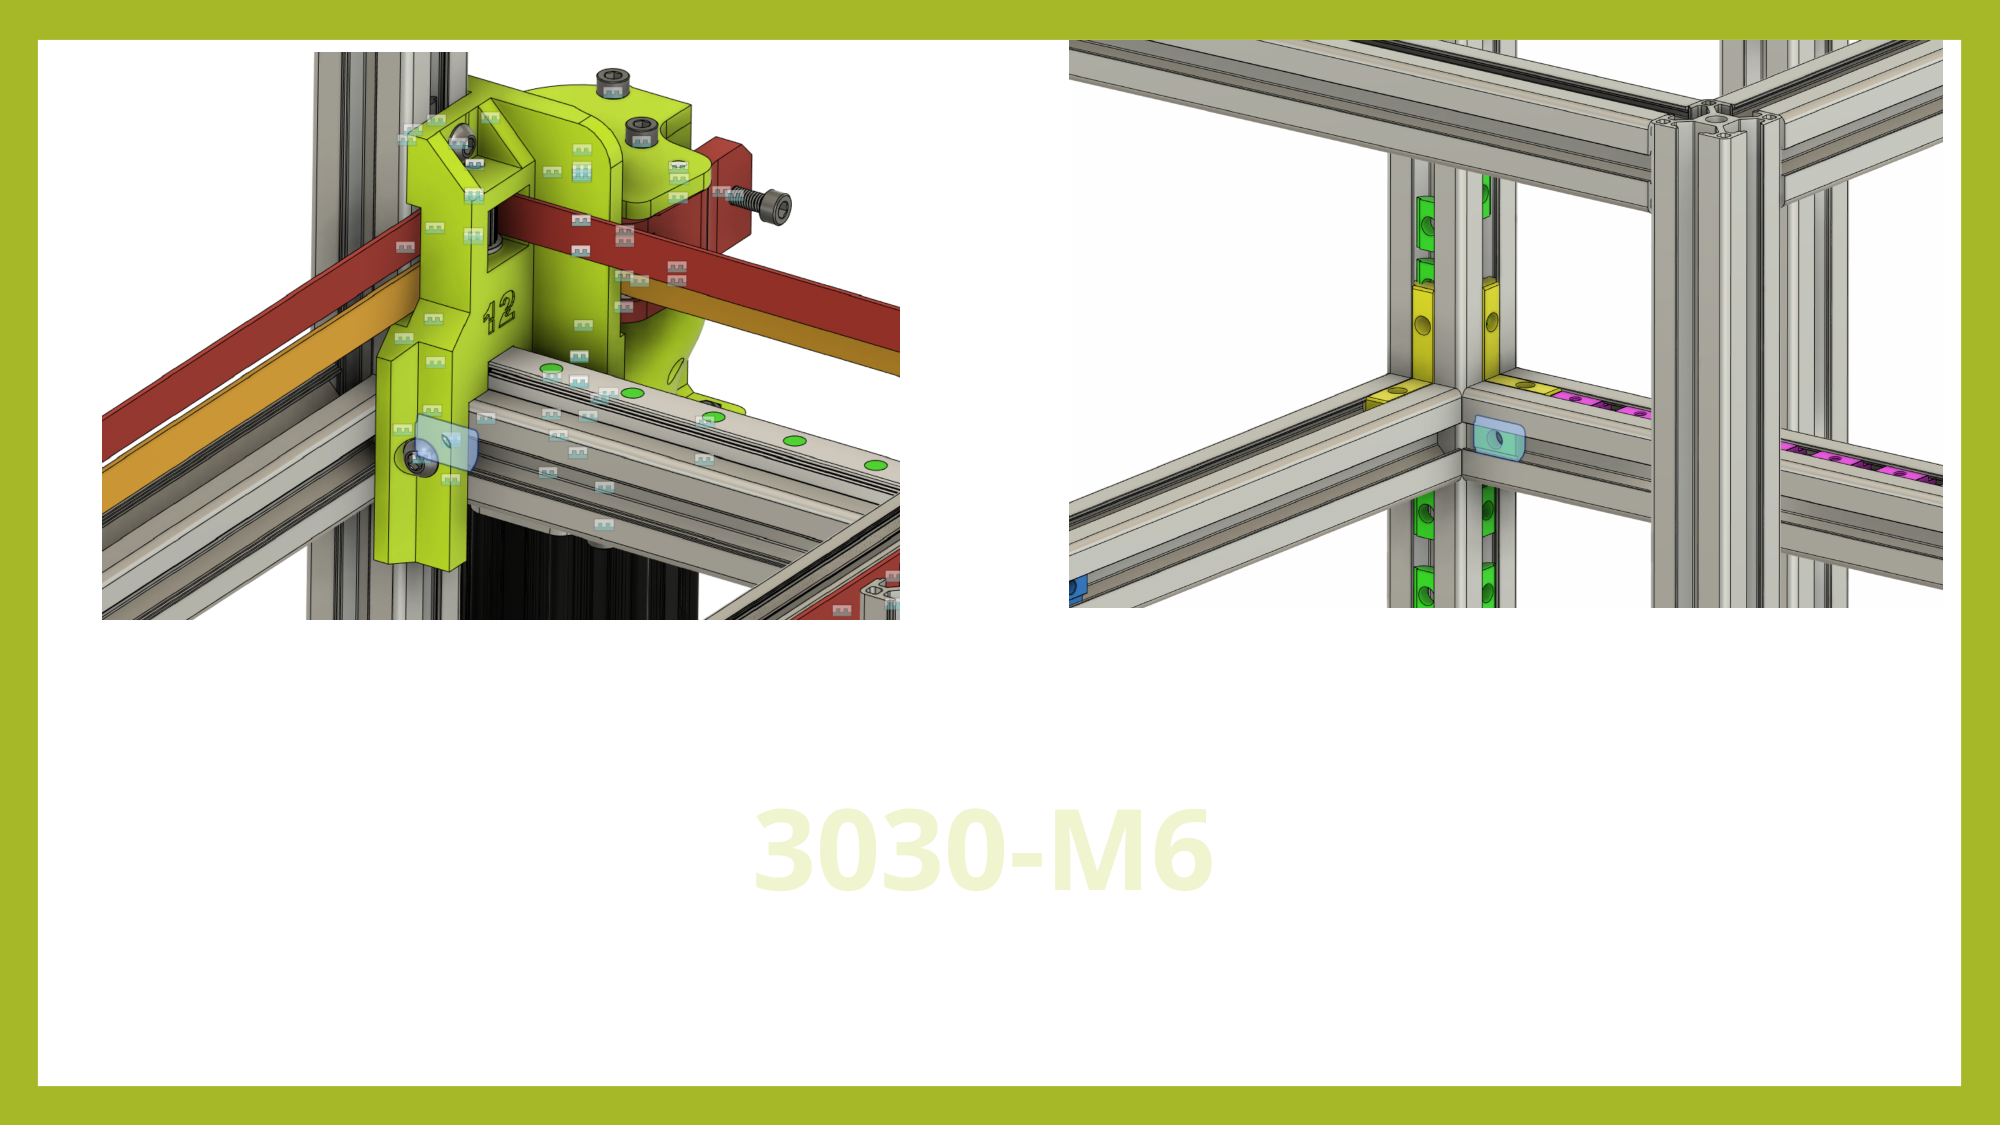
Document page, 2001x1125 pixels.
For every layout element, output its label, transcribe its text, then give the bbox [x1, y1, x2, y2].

picture [1069, 40, 1944, 608]
picture [102, 52, 900, 621]
text_box 3030-M6 [737, 770, 1231, 921]
